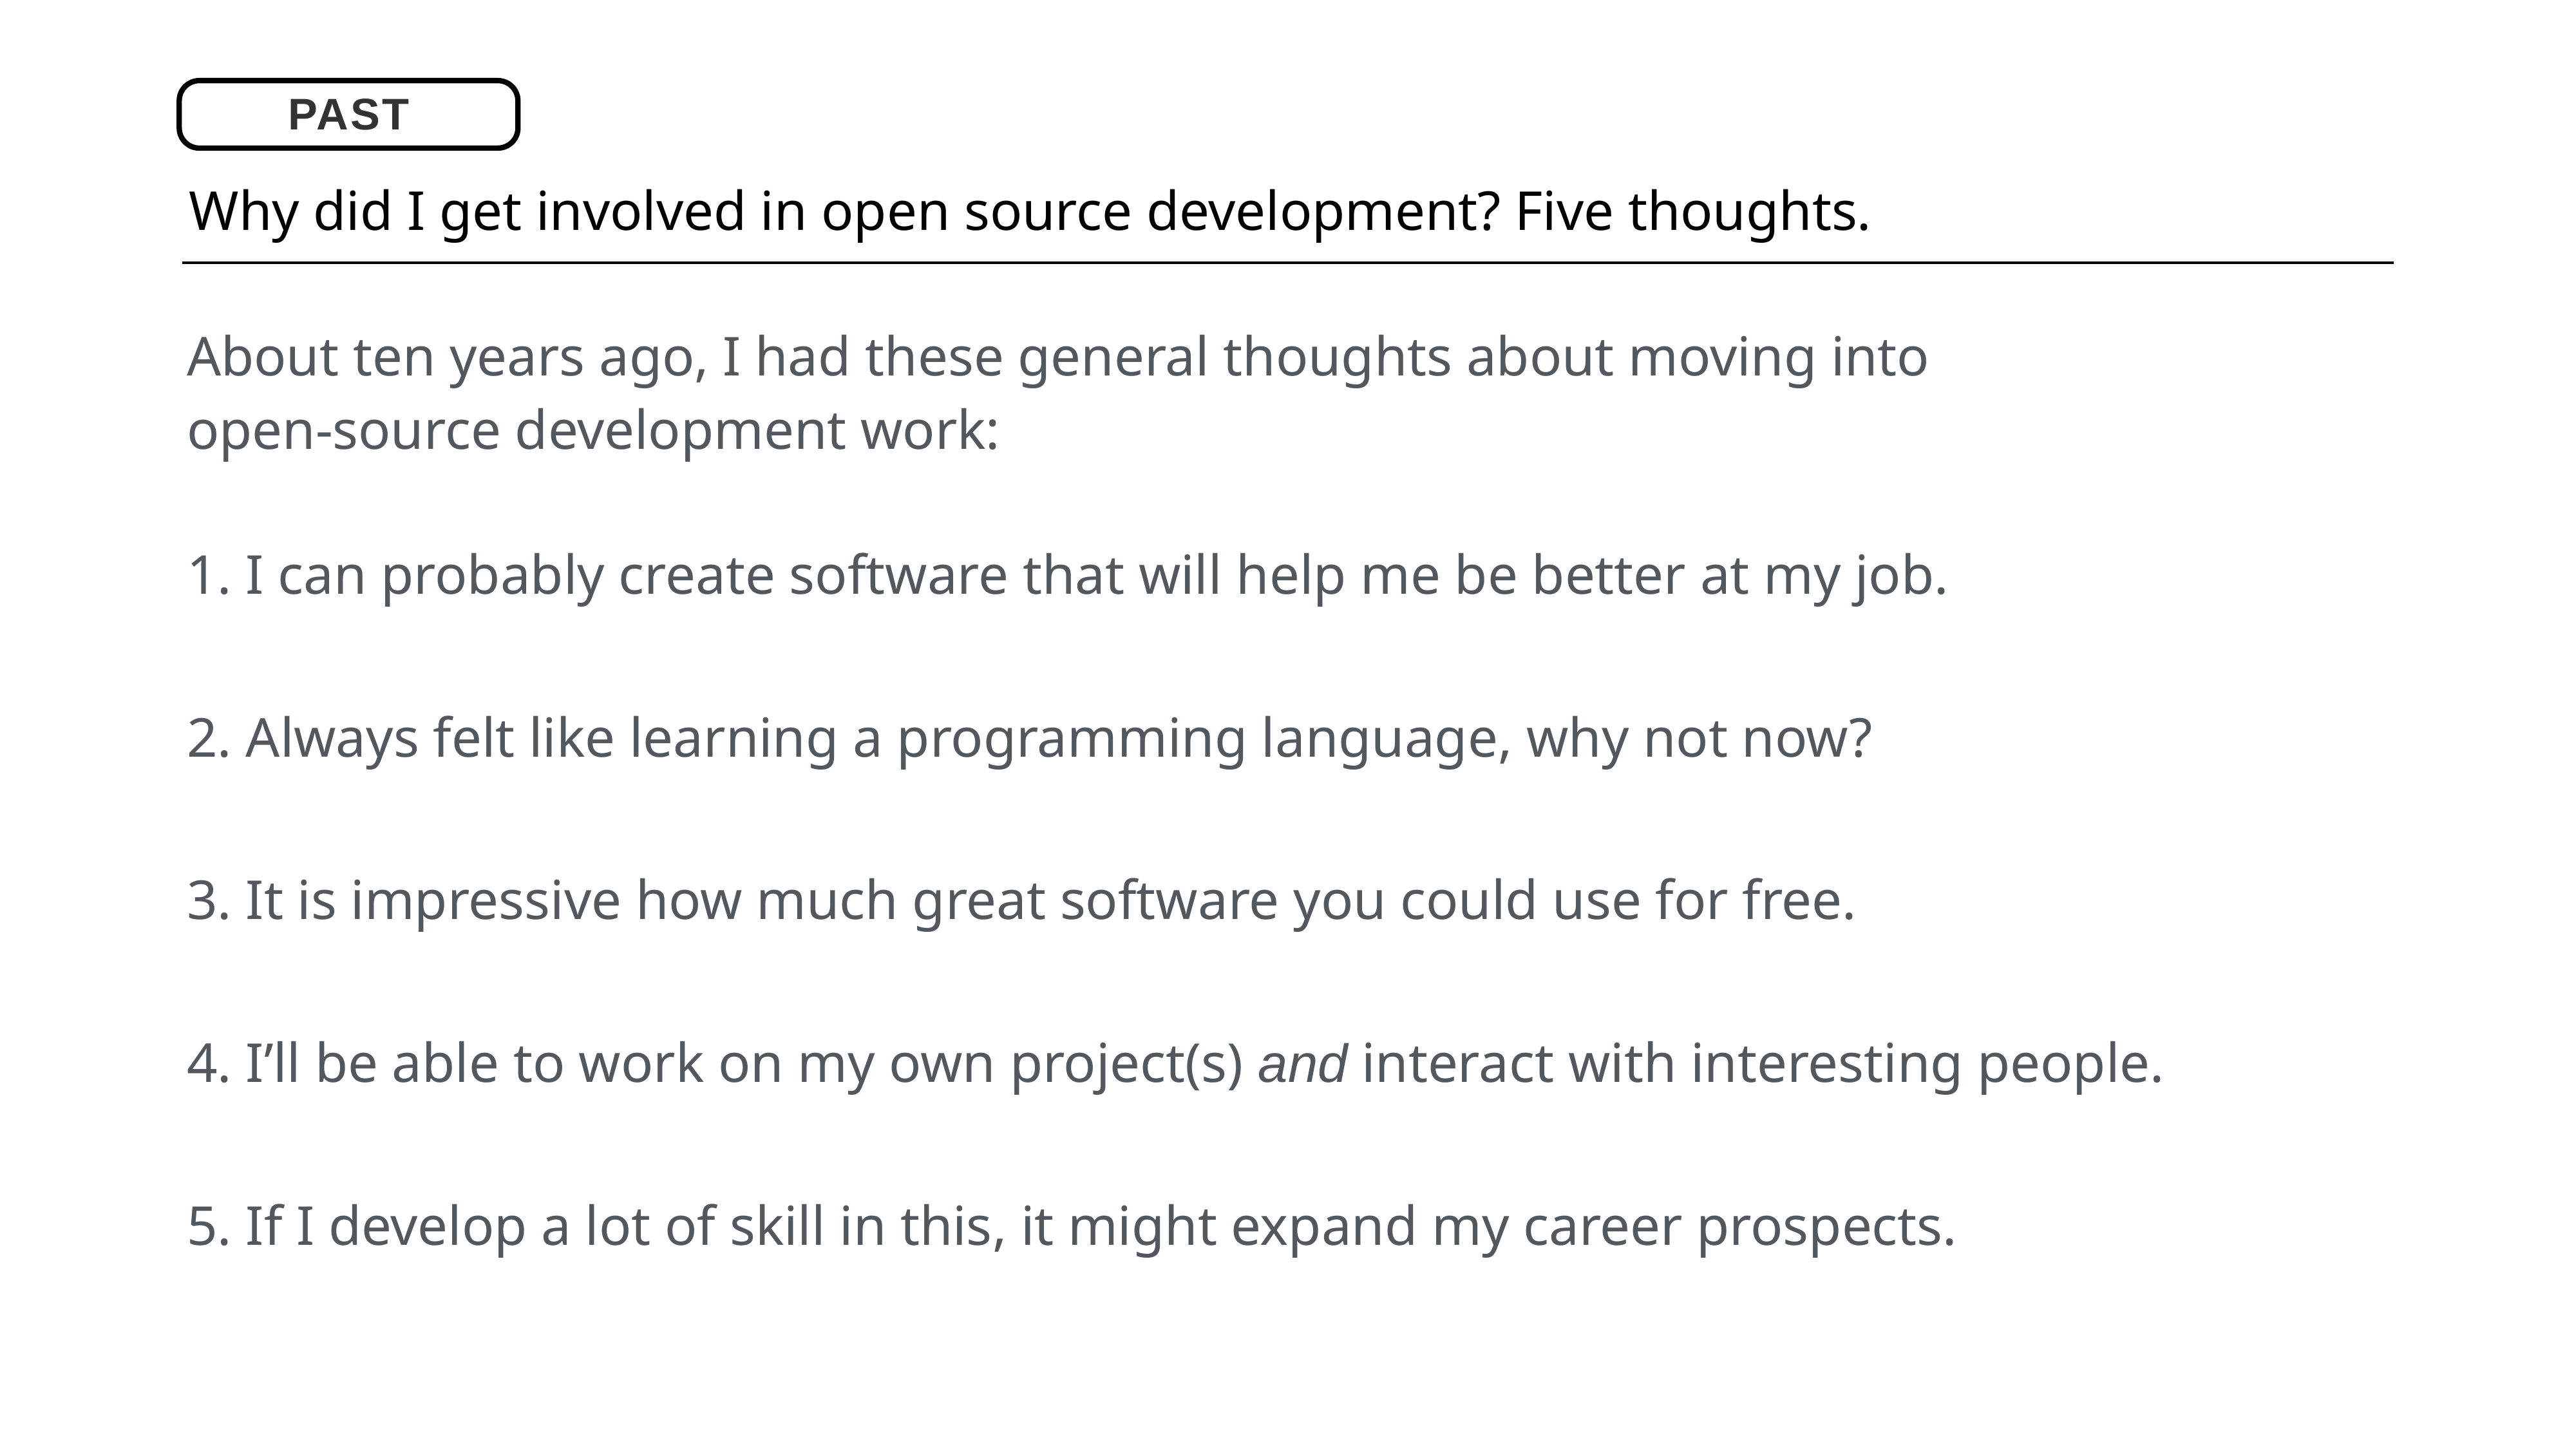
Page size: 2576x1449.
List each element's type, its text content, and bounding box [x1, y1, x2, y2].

text_box About ten years ago, I had these general thoughts about moving into open-source development work: [182, 312, 2062, 471]
text_box 2. Always felt like learning a programming language, why not now? [182, 694, 2394, 779]
text_box 3. It is impressive how much great software you could use for free. [182, 857, 2394, 942]
text_box 5. If I develop a lot of skill in this, it might expand my career prospects. [182, 1182, 2394, 1267]
text_box Why did I get involved in open source development? Five thoughts. [184, 167, 2392, 252]
text_box 4. I’ll be able to work on my own project(s) and interact with interesting people. [182, 1019, 2394, 1104]
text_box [139, 80, 558, 149]
text_box 1. I can probably create software that will help me be better at my job. [182, 531, 2394, 616]
